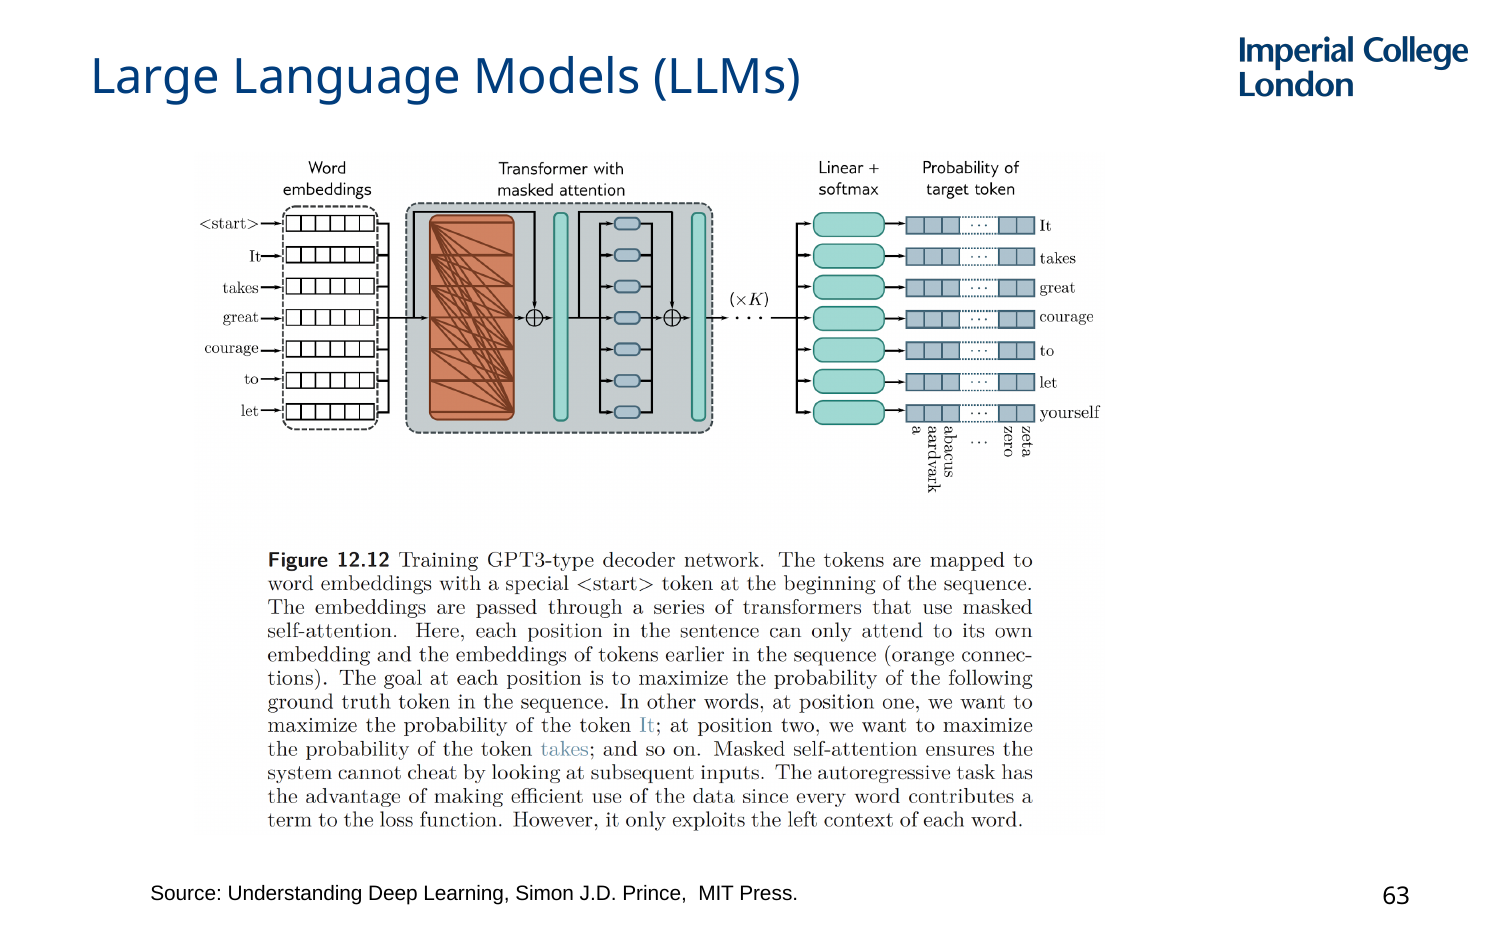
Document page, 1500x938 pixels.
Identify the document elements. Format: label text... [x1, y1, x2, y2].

picture [1425, 18, 1486, 114]
title Large Language Models (LLMs) [75, 0, 1425, 153]
picture [194, 152, 1105, 835]
text_box Source: Understanding Deep Learning, Simon J.D. Prince, MIT Press. [135, 872, 886, 938]
slide_number 63 [1074, 872, 1426, 920]
